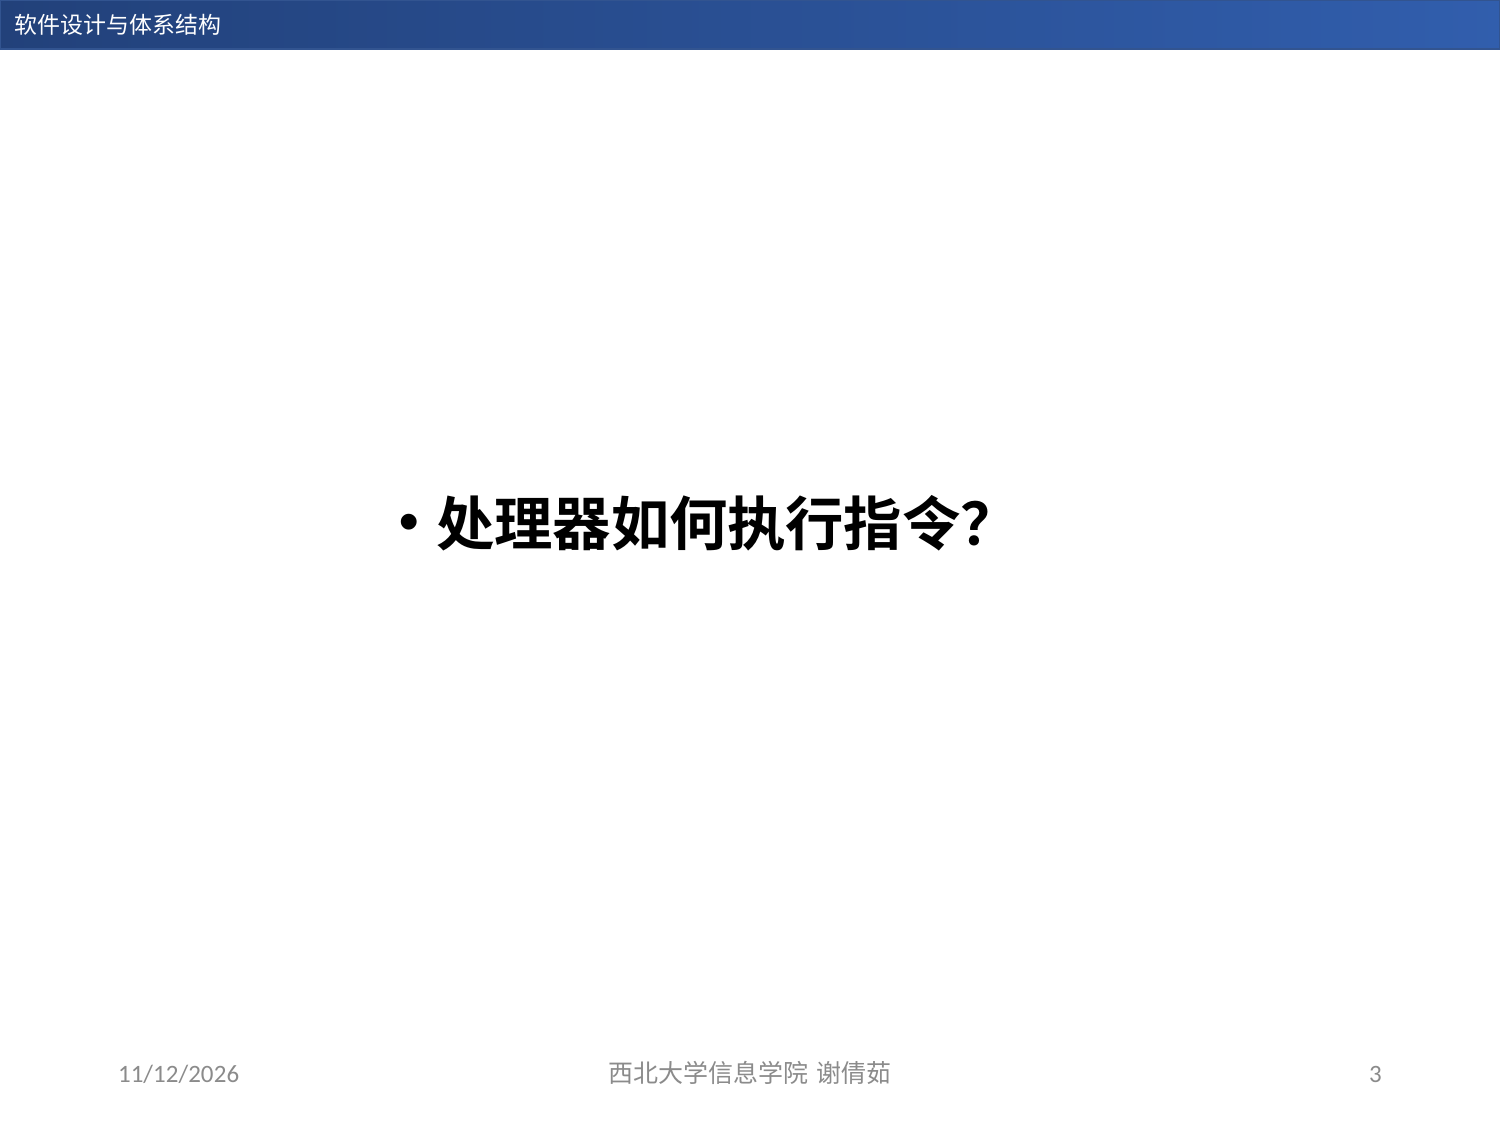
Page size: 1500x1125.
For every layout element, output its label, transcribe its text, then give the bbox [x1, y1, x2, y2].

footer 西北大学信息学院 谢倩茹 [496, 1042, 1004, 1103]
slide_number 3 [1059, 1042, 1397, 1103]
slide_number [103, 1042, 441, 1103]
list 处理器如何执行指令？ [383, 444, 1500, 681]
